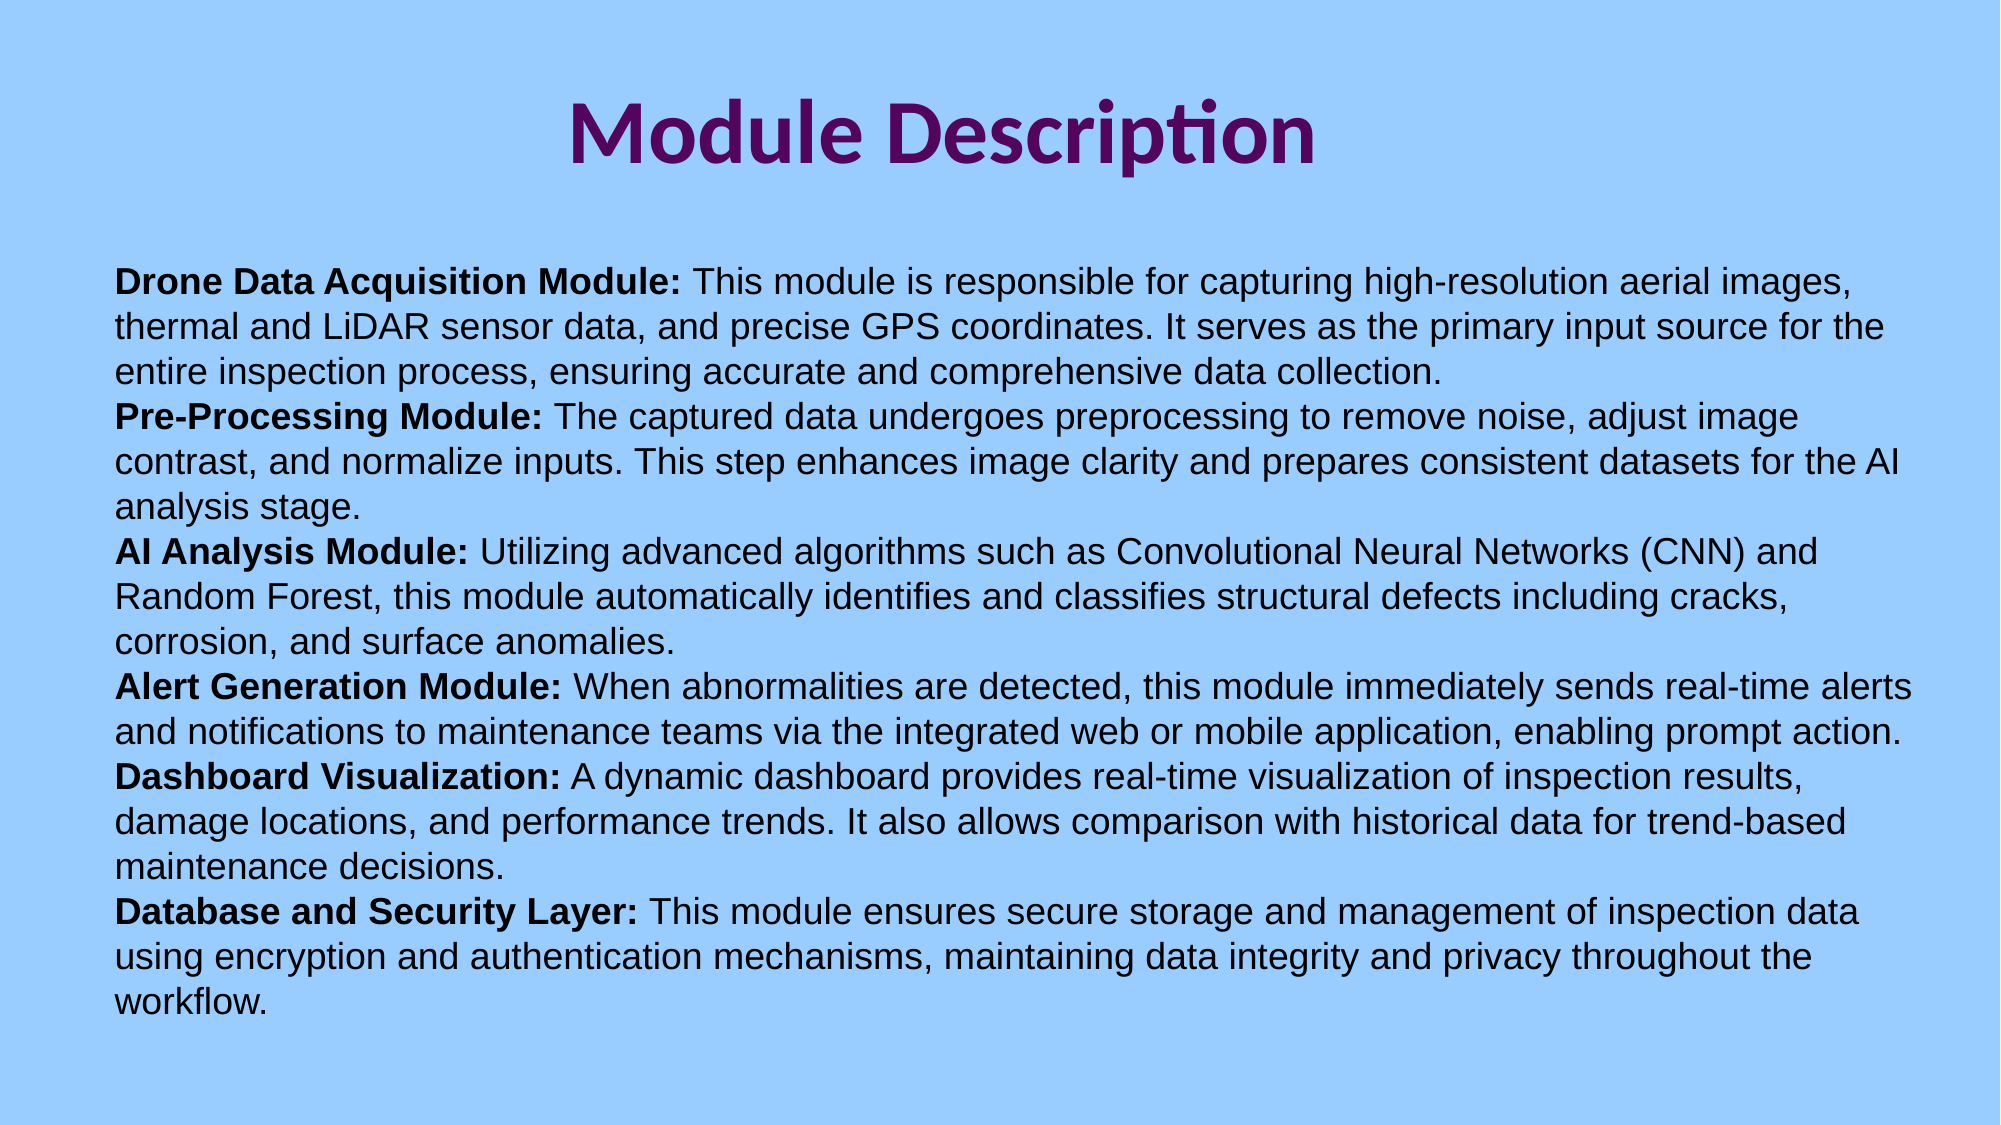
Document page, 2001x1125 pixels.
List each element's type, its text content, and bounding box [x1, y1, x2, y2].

text_box Drone Data Acquisition Module: This module is responsible for capturing high-resolution aerial images, thermal and LiDAR sensor data, and precise GPS coordinates. It serves as the primary input source for the entire inspection process, ensuring accurate and comprehensive data collection. Pre-Processing Module: The captured data undergoes preprocessing to remove noise, adjust image contrast, and normalize inputs. This step enhances image clarity and prepares consistent datasets for the AI analysis stage. AI Analysis Module: Utilizing advanced algorithms such as Convolutional Neural Networks (CNN) and Random Forest, this module automatically identifies and classifies structural defects including cracks, corrosion, and surface anomalies. Alert Generation Module: When abnormalities are detected, this module immediately sends real-time alerts and notifications to maintenance teams via the integrated web or mobile application, enabling prompt action. Dashboard Visualization: A dynamic dashboard provides real-time visualization of inspection results, damage locations, and performance trends. It also allows comparison with historical data for trend-based maintenance decisions. Database and Security Layer: This module ensures secure storage and management of inspection data using encryption and authentication mechanisms, maintaining data integrity and privacy throughout the workflow. [99, 249, 1963, 1120]
title Module Description [171, 0, 1829, 249]
